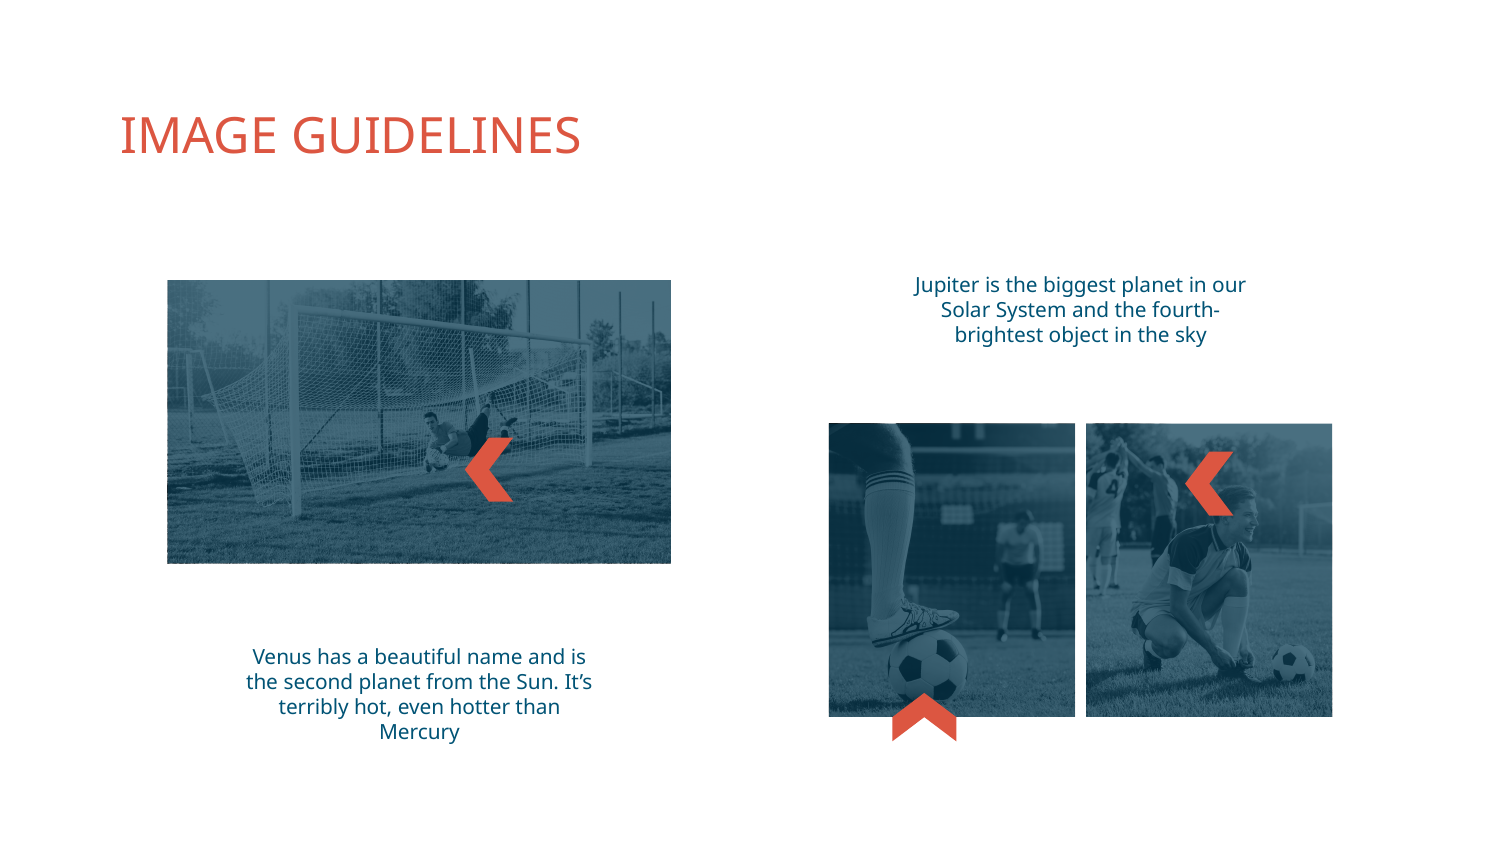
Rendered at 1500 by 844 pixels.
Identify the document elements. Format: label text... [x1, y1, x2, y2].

title IMAGE GUIDELINES [105, 101, 1429, 166]
subtitle Venus has a beautiful name and is the second planet from the Sun. It’s terribly hot, even hotter than Mercury [231, 628, 608, 693]
picture [828, 423, 1076, 718]
picture [167, 279, 672, 564]
text_box [892, 726, 913, 742]
picture [1085, 423, 1333, 718]
subtitle Jupiter is the biggest planet in our Solar System and the fourth-brightest object in the sky [892, 257, 1269, 321]
text_box [936, 726, 957, 742]
